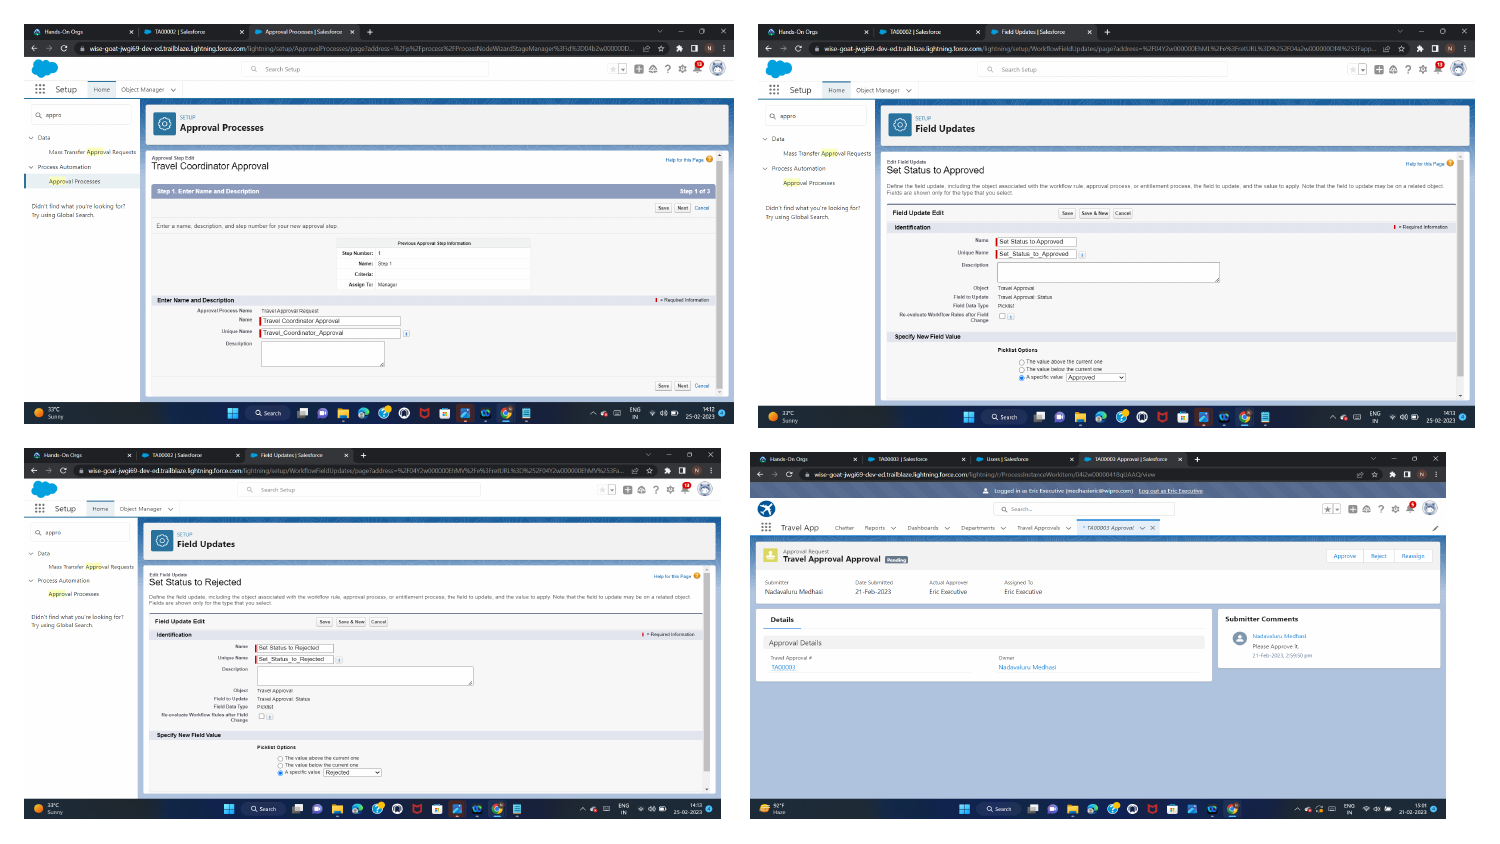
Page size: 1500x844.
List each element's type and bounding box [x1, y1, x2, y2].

picture [749, 452, 1446, 819]
picture [758, 24, 1476, 429]
picture [24, 24, 734, 424]
picture [24, 448, 721, 819]
